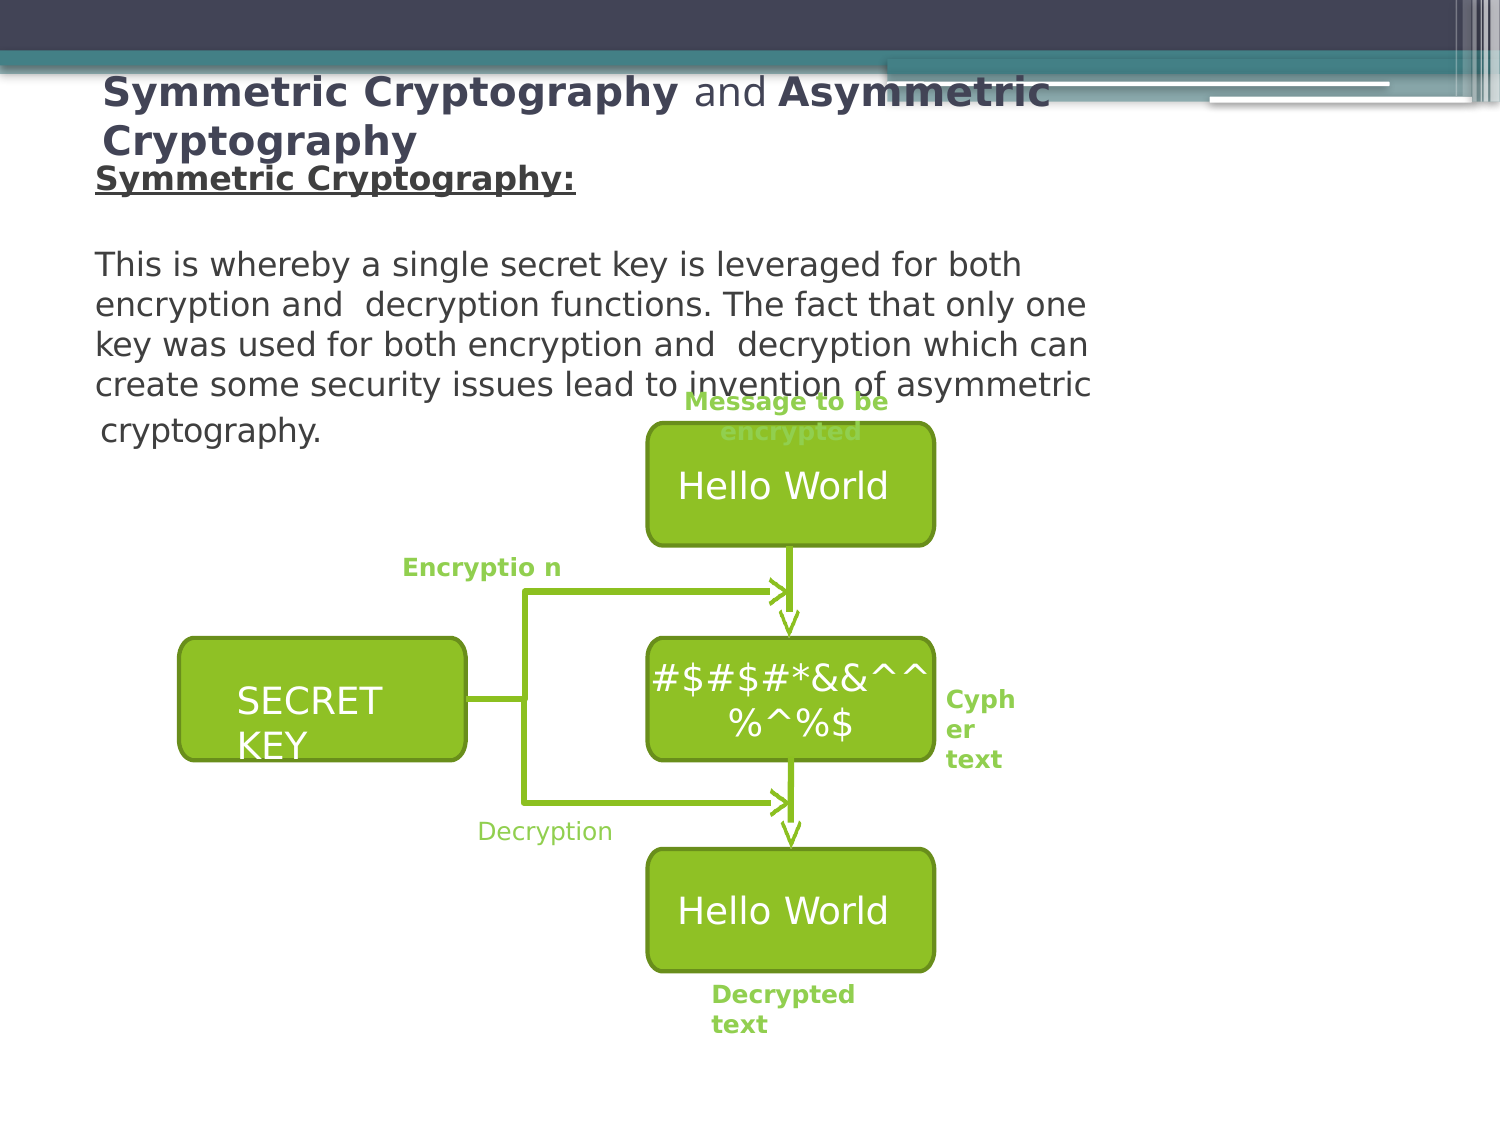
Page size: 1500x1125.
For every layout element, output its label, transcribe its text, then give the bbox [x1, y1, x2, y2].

text_box cryptography. [98, 407, 363, 450]
text_box Symmetric Cryptography: This is whereby a single secret key is leveraged for both encryption and decryption functions. The fact that only one key was used for both encryption and decryption which can create some security issues lead to invention of asymmetric [92, 155, 1123, 404]
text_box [463, 545, 802, 850]
text_box Cypher text [943, 681, 1022, 774]
title Symmetric Cryptography and Asymmetric Cryptography [99, 18, 1370, 209]
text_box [645, 420, 936, 974]
text_box Decrypted text [709, 984, 872, 1039]
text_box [177, 635, 456, 763]
text_box Encryptio n [399, 549, 457, 582]
text_box Message to be encrypted Hello World [674, 382, 898, 417]
